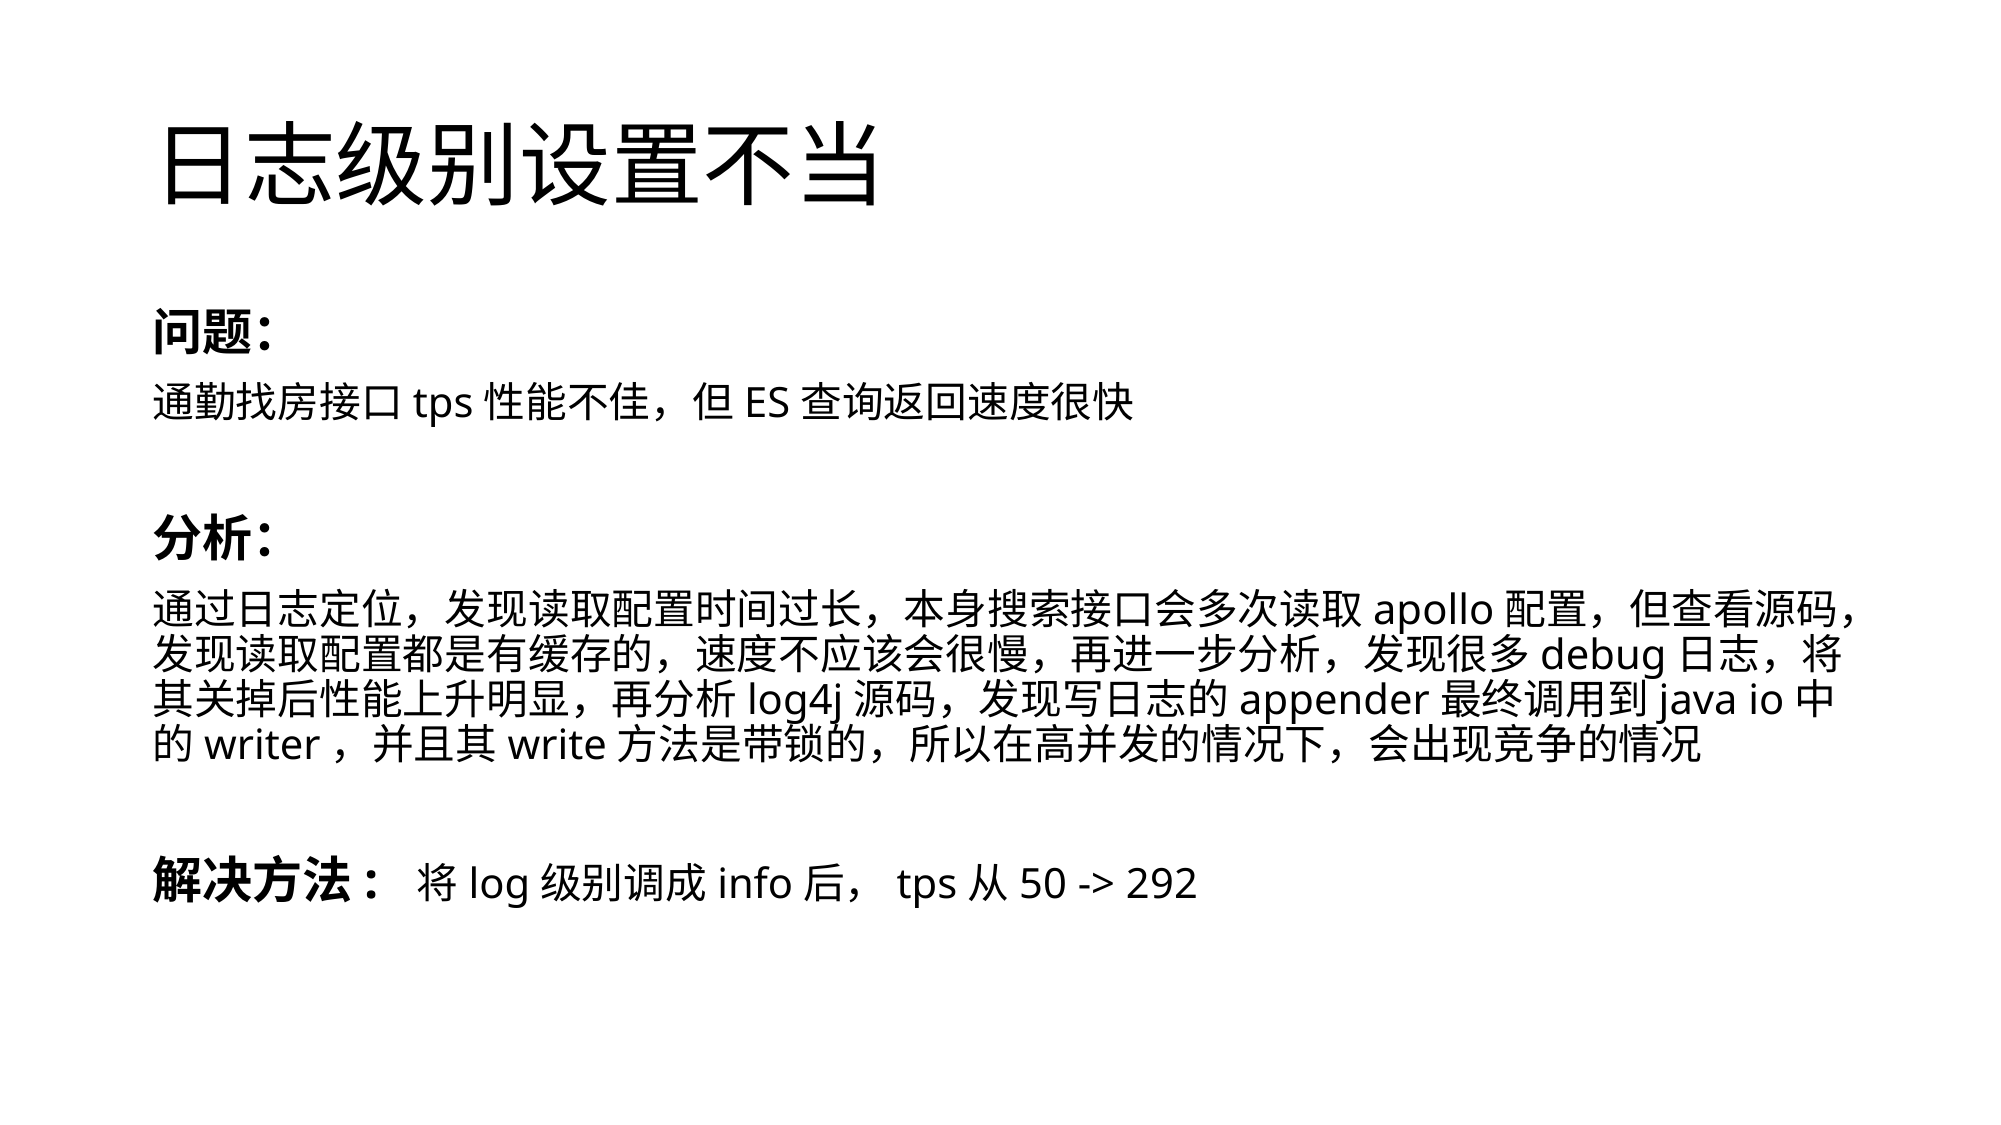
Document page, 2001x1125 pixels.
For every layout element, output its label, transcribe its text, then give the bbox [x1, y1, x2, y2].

list 问题： 通勤找房接口tps性能不佳，但ES查询返回速度很快 分析： 通过日志定位，发现读取配置时间过长，本身搜索接口会多次读取apollo配置，但查看源码，发现读取配置都是有缓存的，速度不应该会很慢，再进一步分析，发现很多debug日志，将其关掉后性能上升明显，再分析log4j源码，发现写日志的appender最终调用到java io中的writer，并且其write方法是带锁的，所以在高并发的情况下，会出现竞争的情况 解决方法: 将log级别调成info后，tps从50 -> 292 [137, 299, 1863, 1014]
title 日志级别设置不当 [137, 59, 1863, 278]
